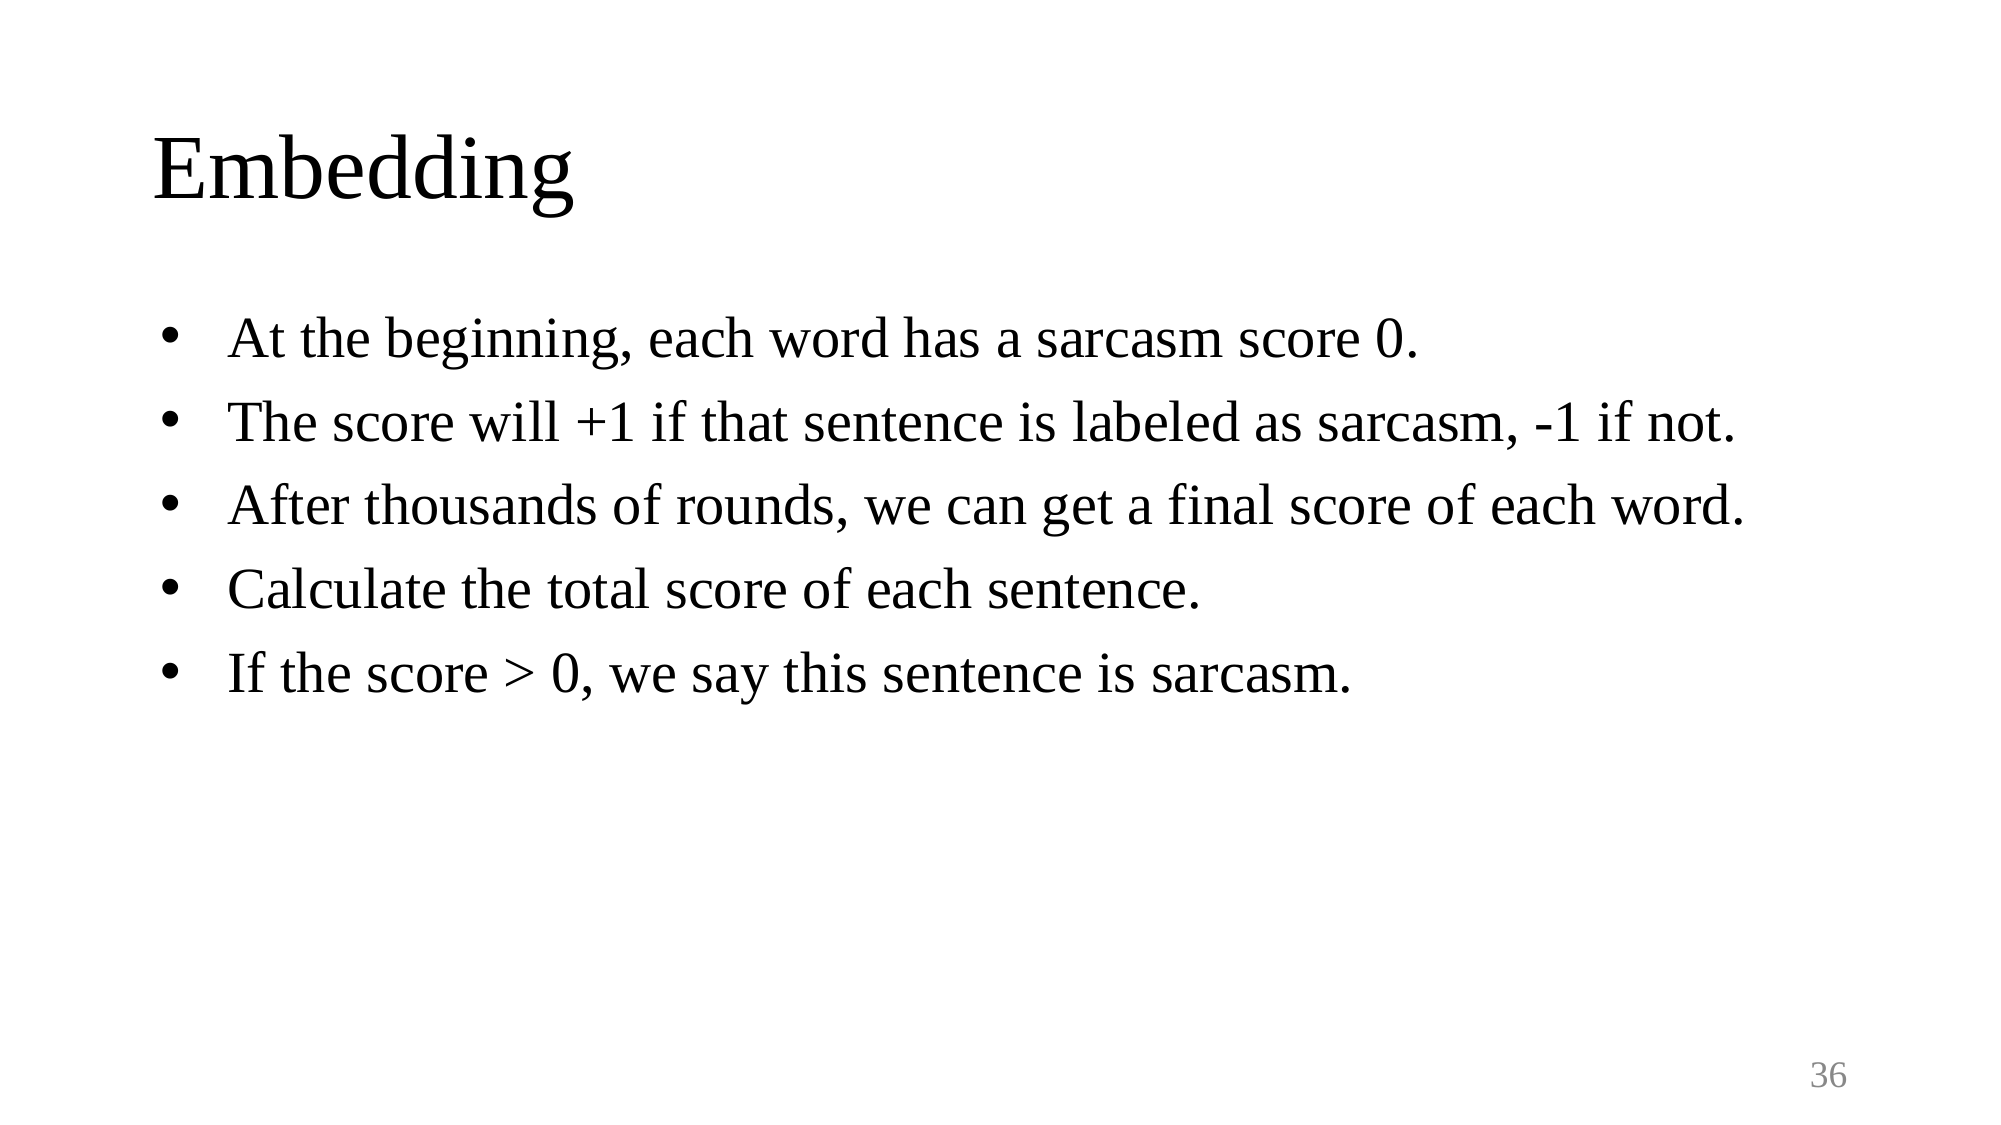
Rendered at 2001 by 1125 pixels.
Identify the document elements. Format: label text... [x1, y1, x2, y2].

slide_number 36 [1412, 1042, 1863, 1103]
title Embedding [137, 59, 1863, 278]
list At the beginning, each word has a sarcasm score 0. The score will +1 if that sentence is labeled as sarcasm, -1 if not. After thousands of rounds, we can get a final score of each word. Calculate the total score of each sentence. If the score > 0, we say this sentence is sarcasm. [137, 299, 1957, 1014]
